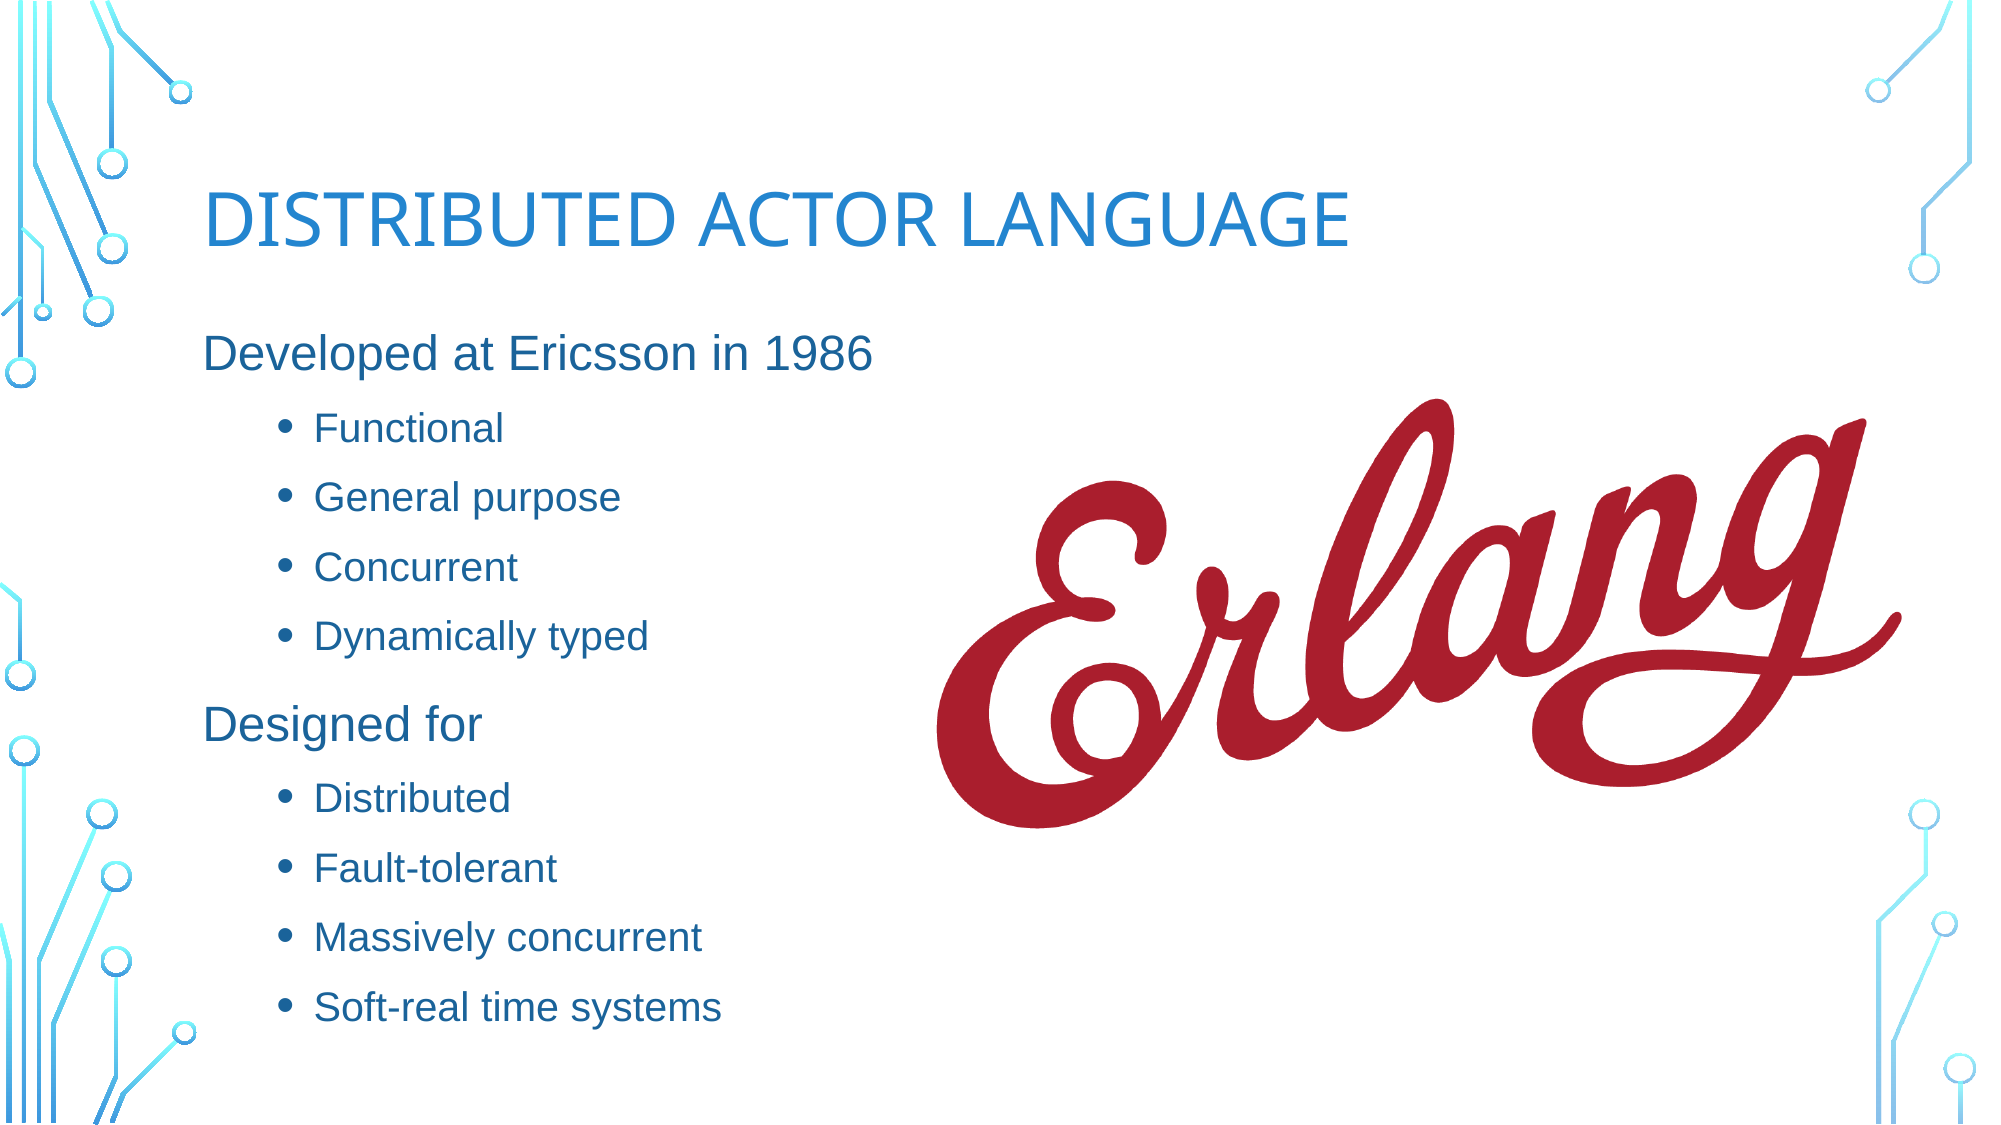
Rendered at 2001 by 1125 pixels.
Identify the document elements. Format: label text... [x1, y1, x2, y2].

list Developed at Ericsson in 1986 Functional General purpose Concurrent Dynamically typed Designed for Distributed Fault-tolerant Massively concurrent Soft-real time systems [187, 301, 1813, 1043]
title Distributed Actor Language [187, 101, 1813, 301]
picture [936, 398, 1902, 832]
